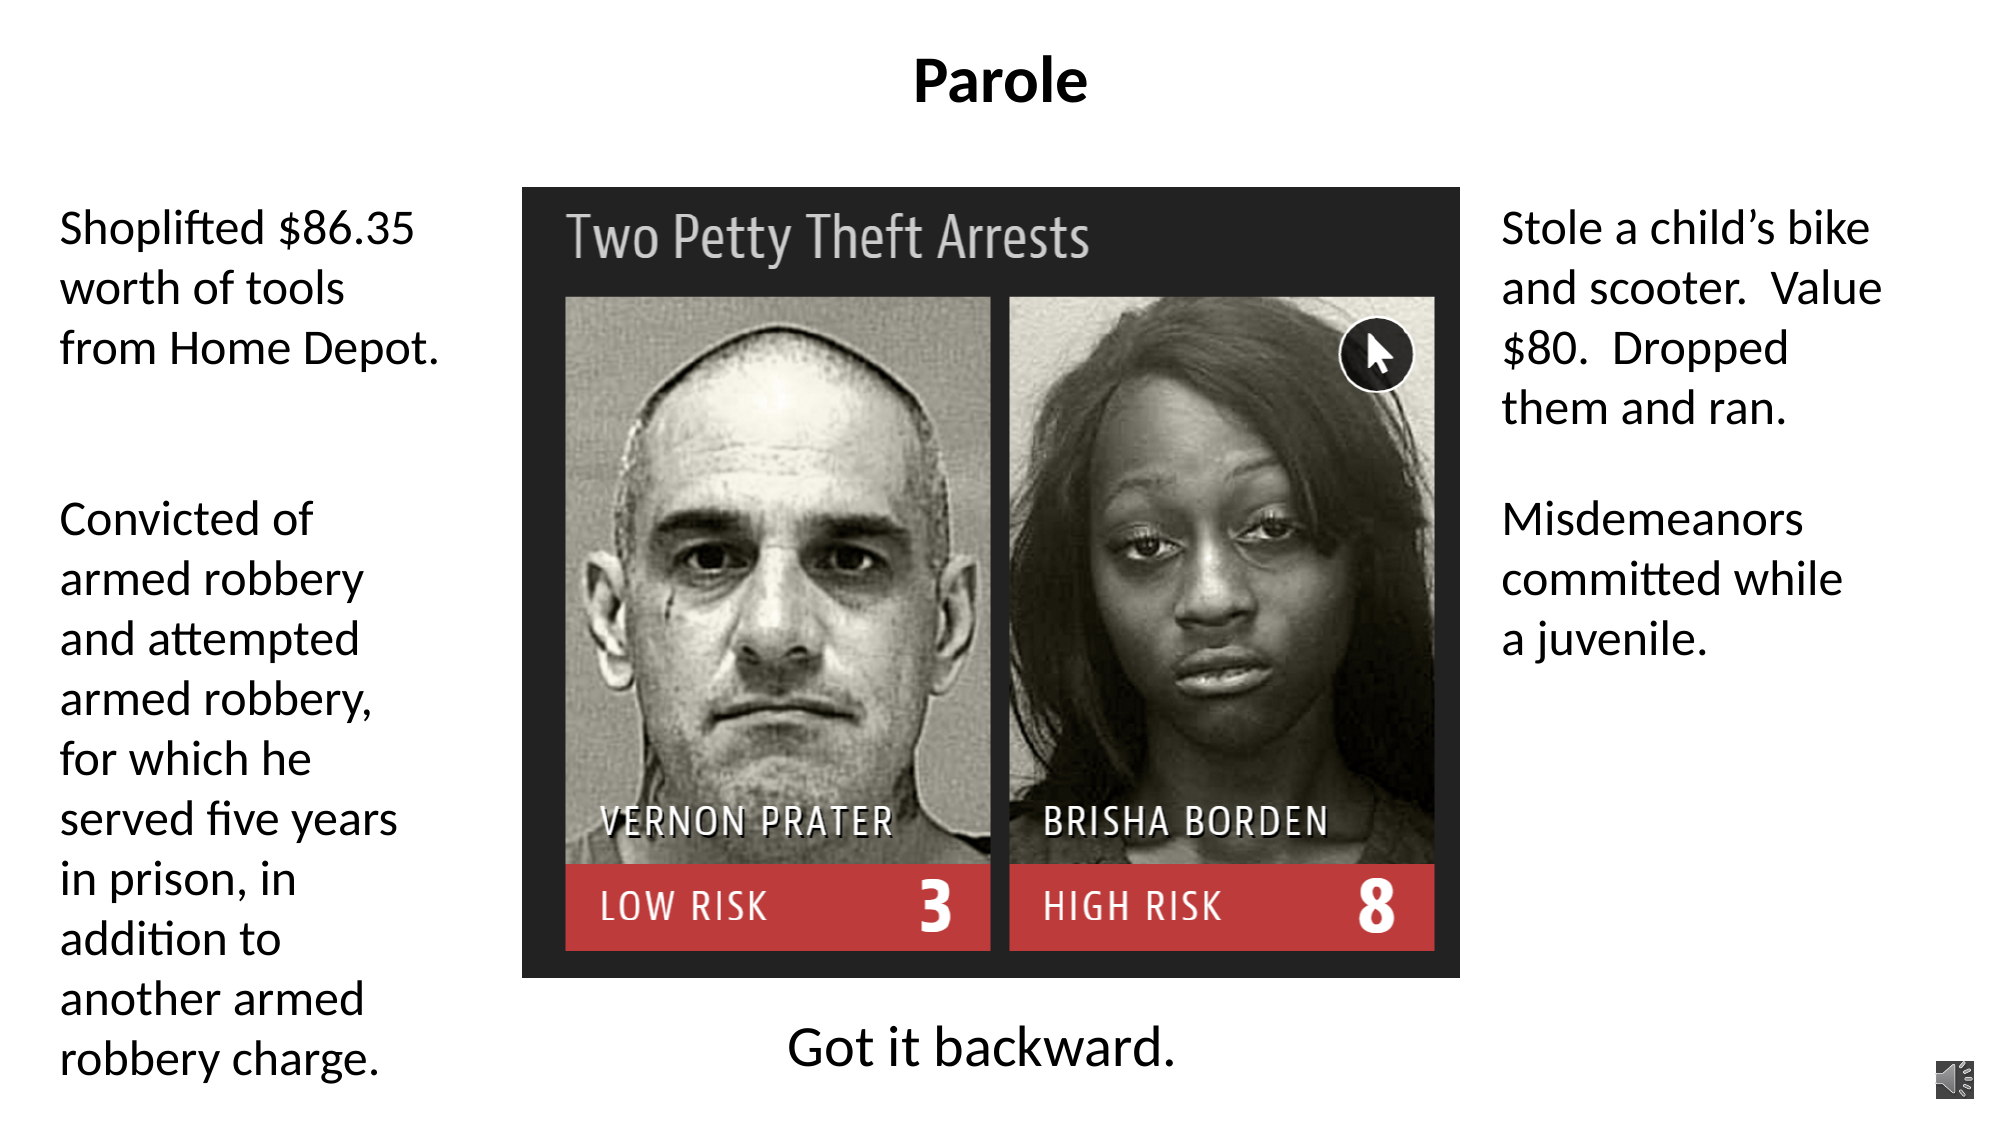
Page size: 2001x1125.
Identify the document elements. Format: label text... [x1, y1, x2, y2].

text_box Misdemeanors committed while a juvenile. [1486, 477, 1891, 673]
text_box Shoplifted $86.35 worth of tools from Home Depot. [44, 187, 463, 383]
title Parole [326, 21, 1677, 141]
picture [1934, 1059, 1975, 1100]
text_box Stole a child’s bike and scooter. Value $80. Dropped them and ran. [1486, 187, 1924, 443]
picture [522, 187, 1460, 978]
text_box Got it backward. [513, 1000, 1452, 1086]
text_box Convicted of armed robbery and attempted armed robbery, for which he served five years in prison, in addition to another armed robbery charge. [44, 477, 418, 1093]
